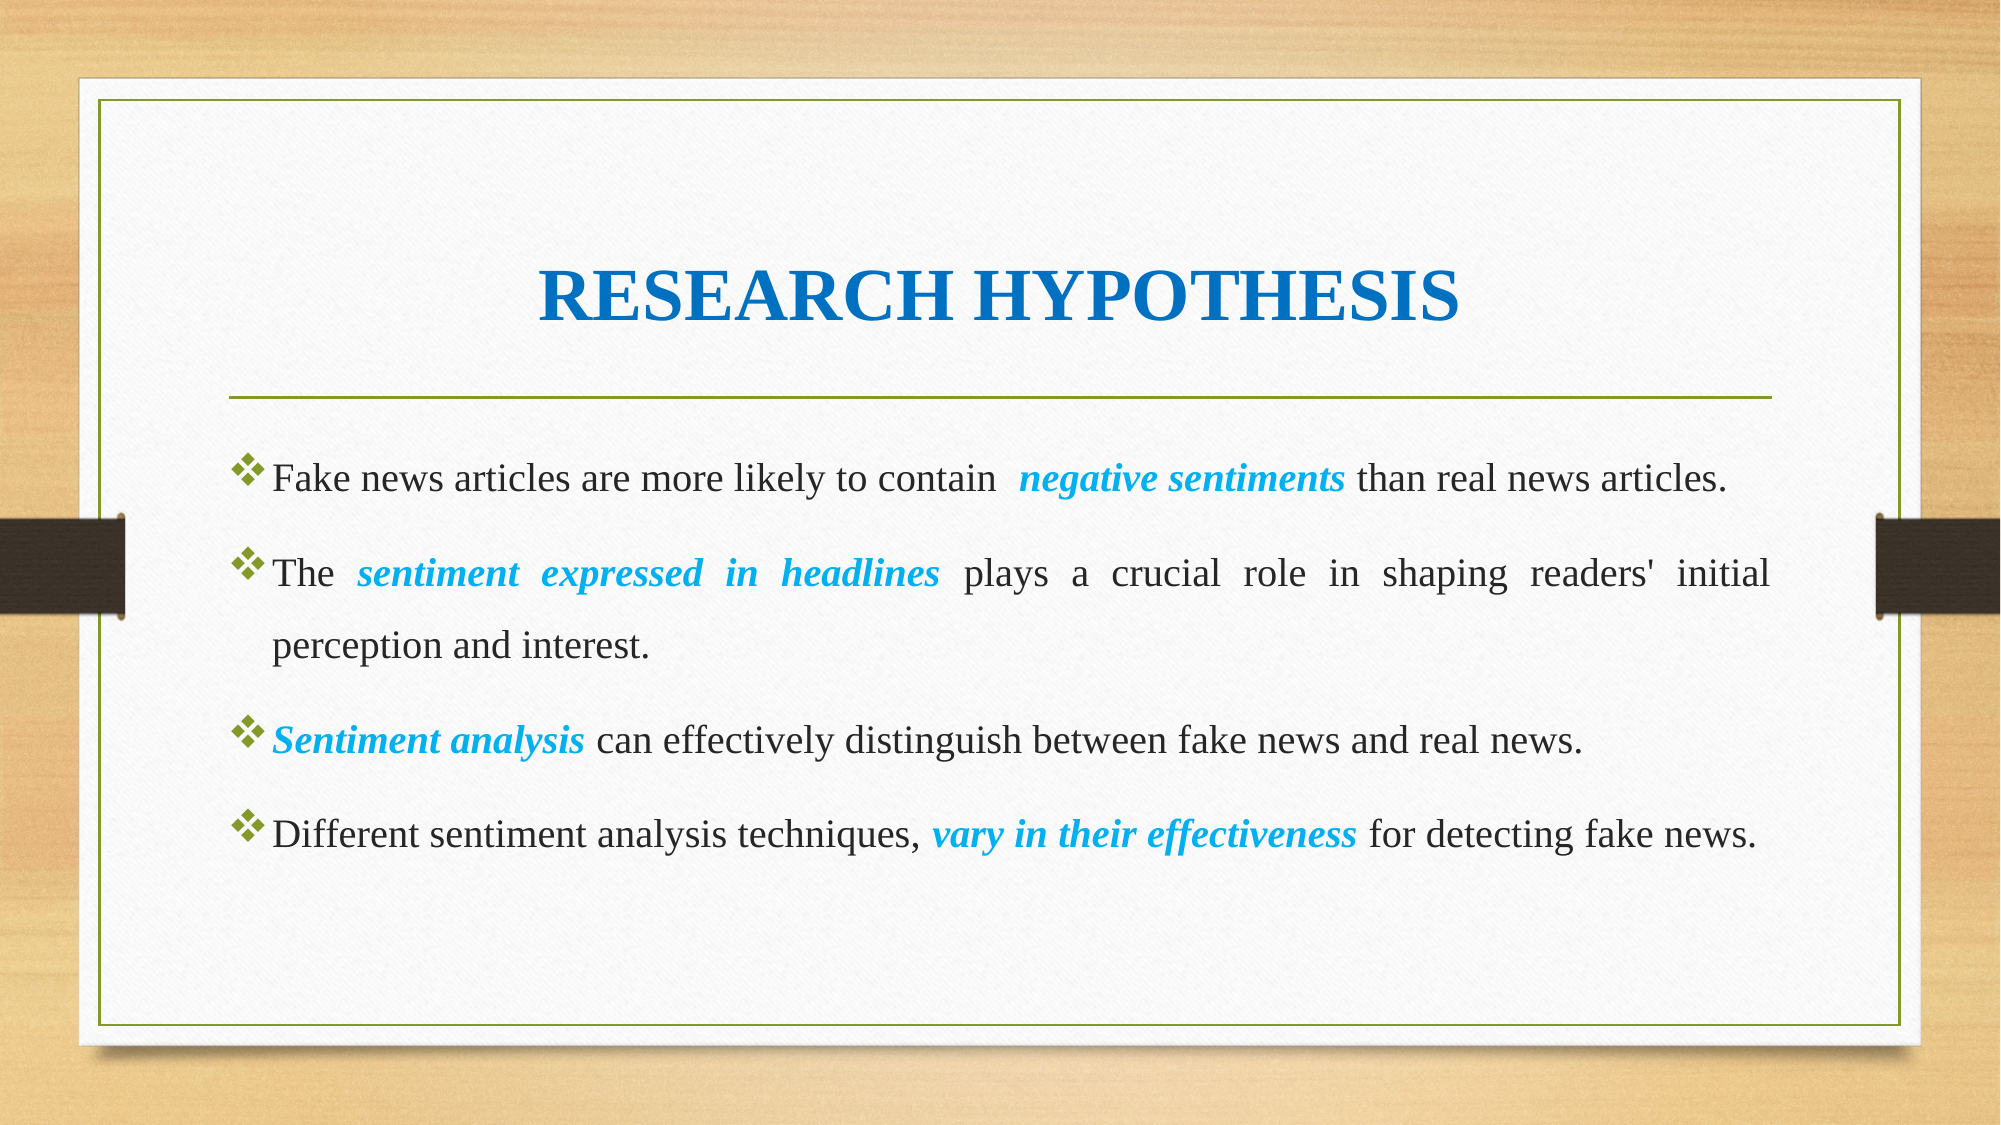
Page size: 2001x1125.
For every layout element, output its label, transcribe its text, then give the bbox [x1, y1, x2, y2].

list Fake news articles are more likely to contain negative sentiments than real news articles. The sentiment expressed in headlines plays a crucial role in shaping readers' initial perception and interest. Sentiment analysis can effectively distinguish between fake news and real news. Different sentiment analysis techniques, vary in their effectiveness for detecting fake news. [212, 419, 1788, 964]
title RESEARCH HYPOTHESIS [212, 228, 1788, 398]
picture [0, 0, 2001, 1125]
